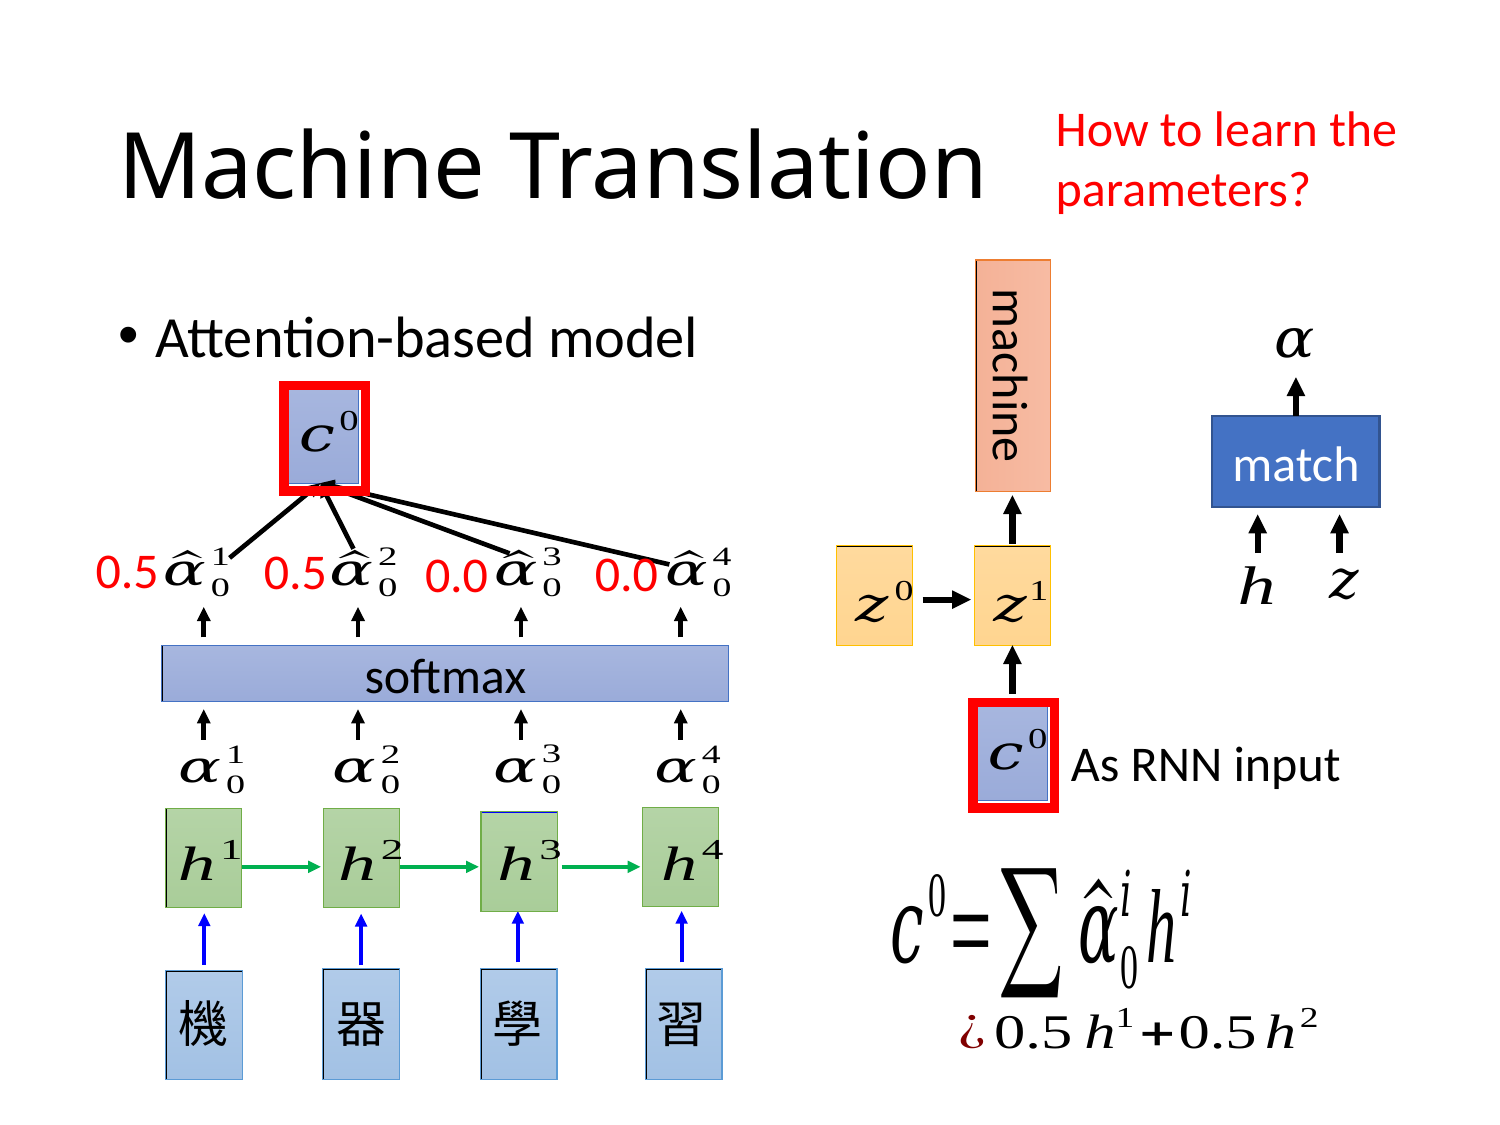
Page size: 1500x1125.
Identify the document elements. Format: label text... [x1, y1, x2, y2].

text_box softmax [161, 645, 729, 702]
text_box 0.5 [249, 565, 345, 608]
list Attention-based model [103, 299, 1397, 1014]
text_box 0.0 [580, 533, 676, 609]
text_box 0.0 [410, 565, 506, 611]
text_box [1212, 309, 1380, 618]
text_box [836, 545, 913, 646]
text_box [972, 701, 1056, 809]
text_box How to learn the parameters? [1040, 89, 1500, 225]
title Machine Translation [103, 59, 1397, 278]
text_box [974, 545, 1051, 646]
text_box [974, 259, 1051, 492]
text_box 0.5 [80, 531, 177, 607]
text_box As RNN input [1056, 723, 1377, 799]
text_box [152, 807, 734, 1080]
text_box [229, 383, 670, 565]
